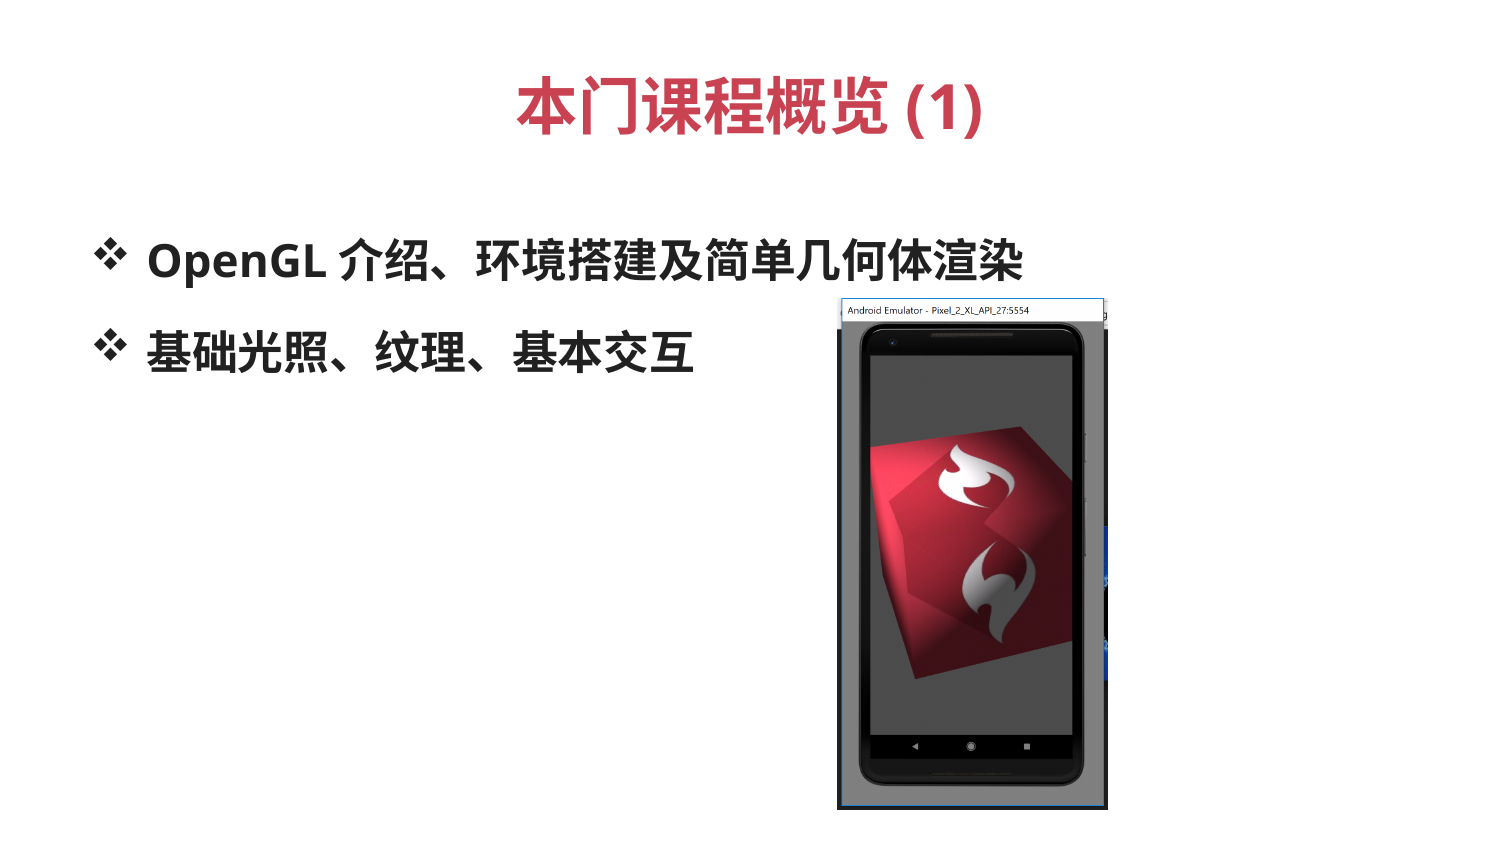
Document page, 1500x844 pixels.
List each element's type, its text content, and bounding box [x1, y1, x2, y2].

picture [837, 298, 1108, 811]
title 本门课程概览(1) [75, 33, 1425, 175]
list OpenGL介绍、环境搭建及简单几何体渲染 基础光照、纹理、基本交互 [75, 196, 1425, 754]
